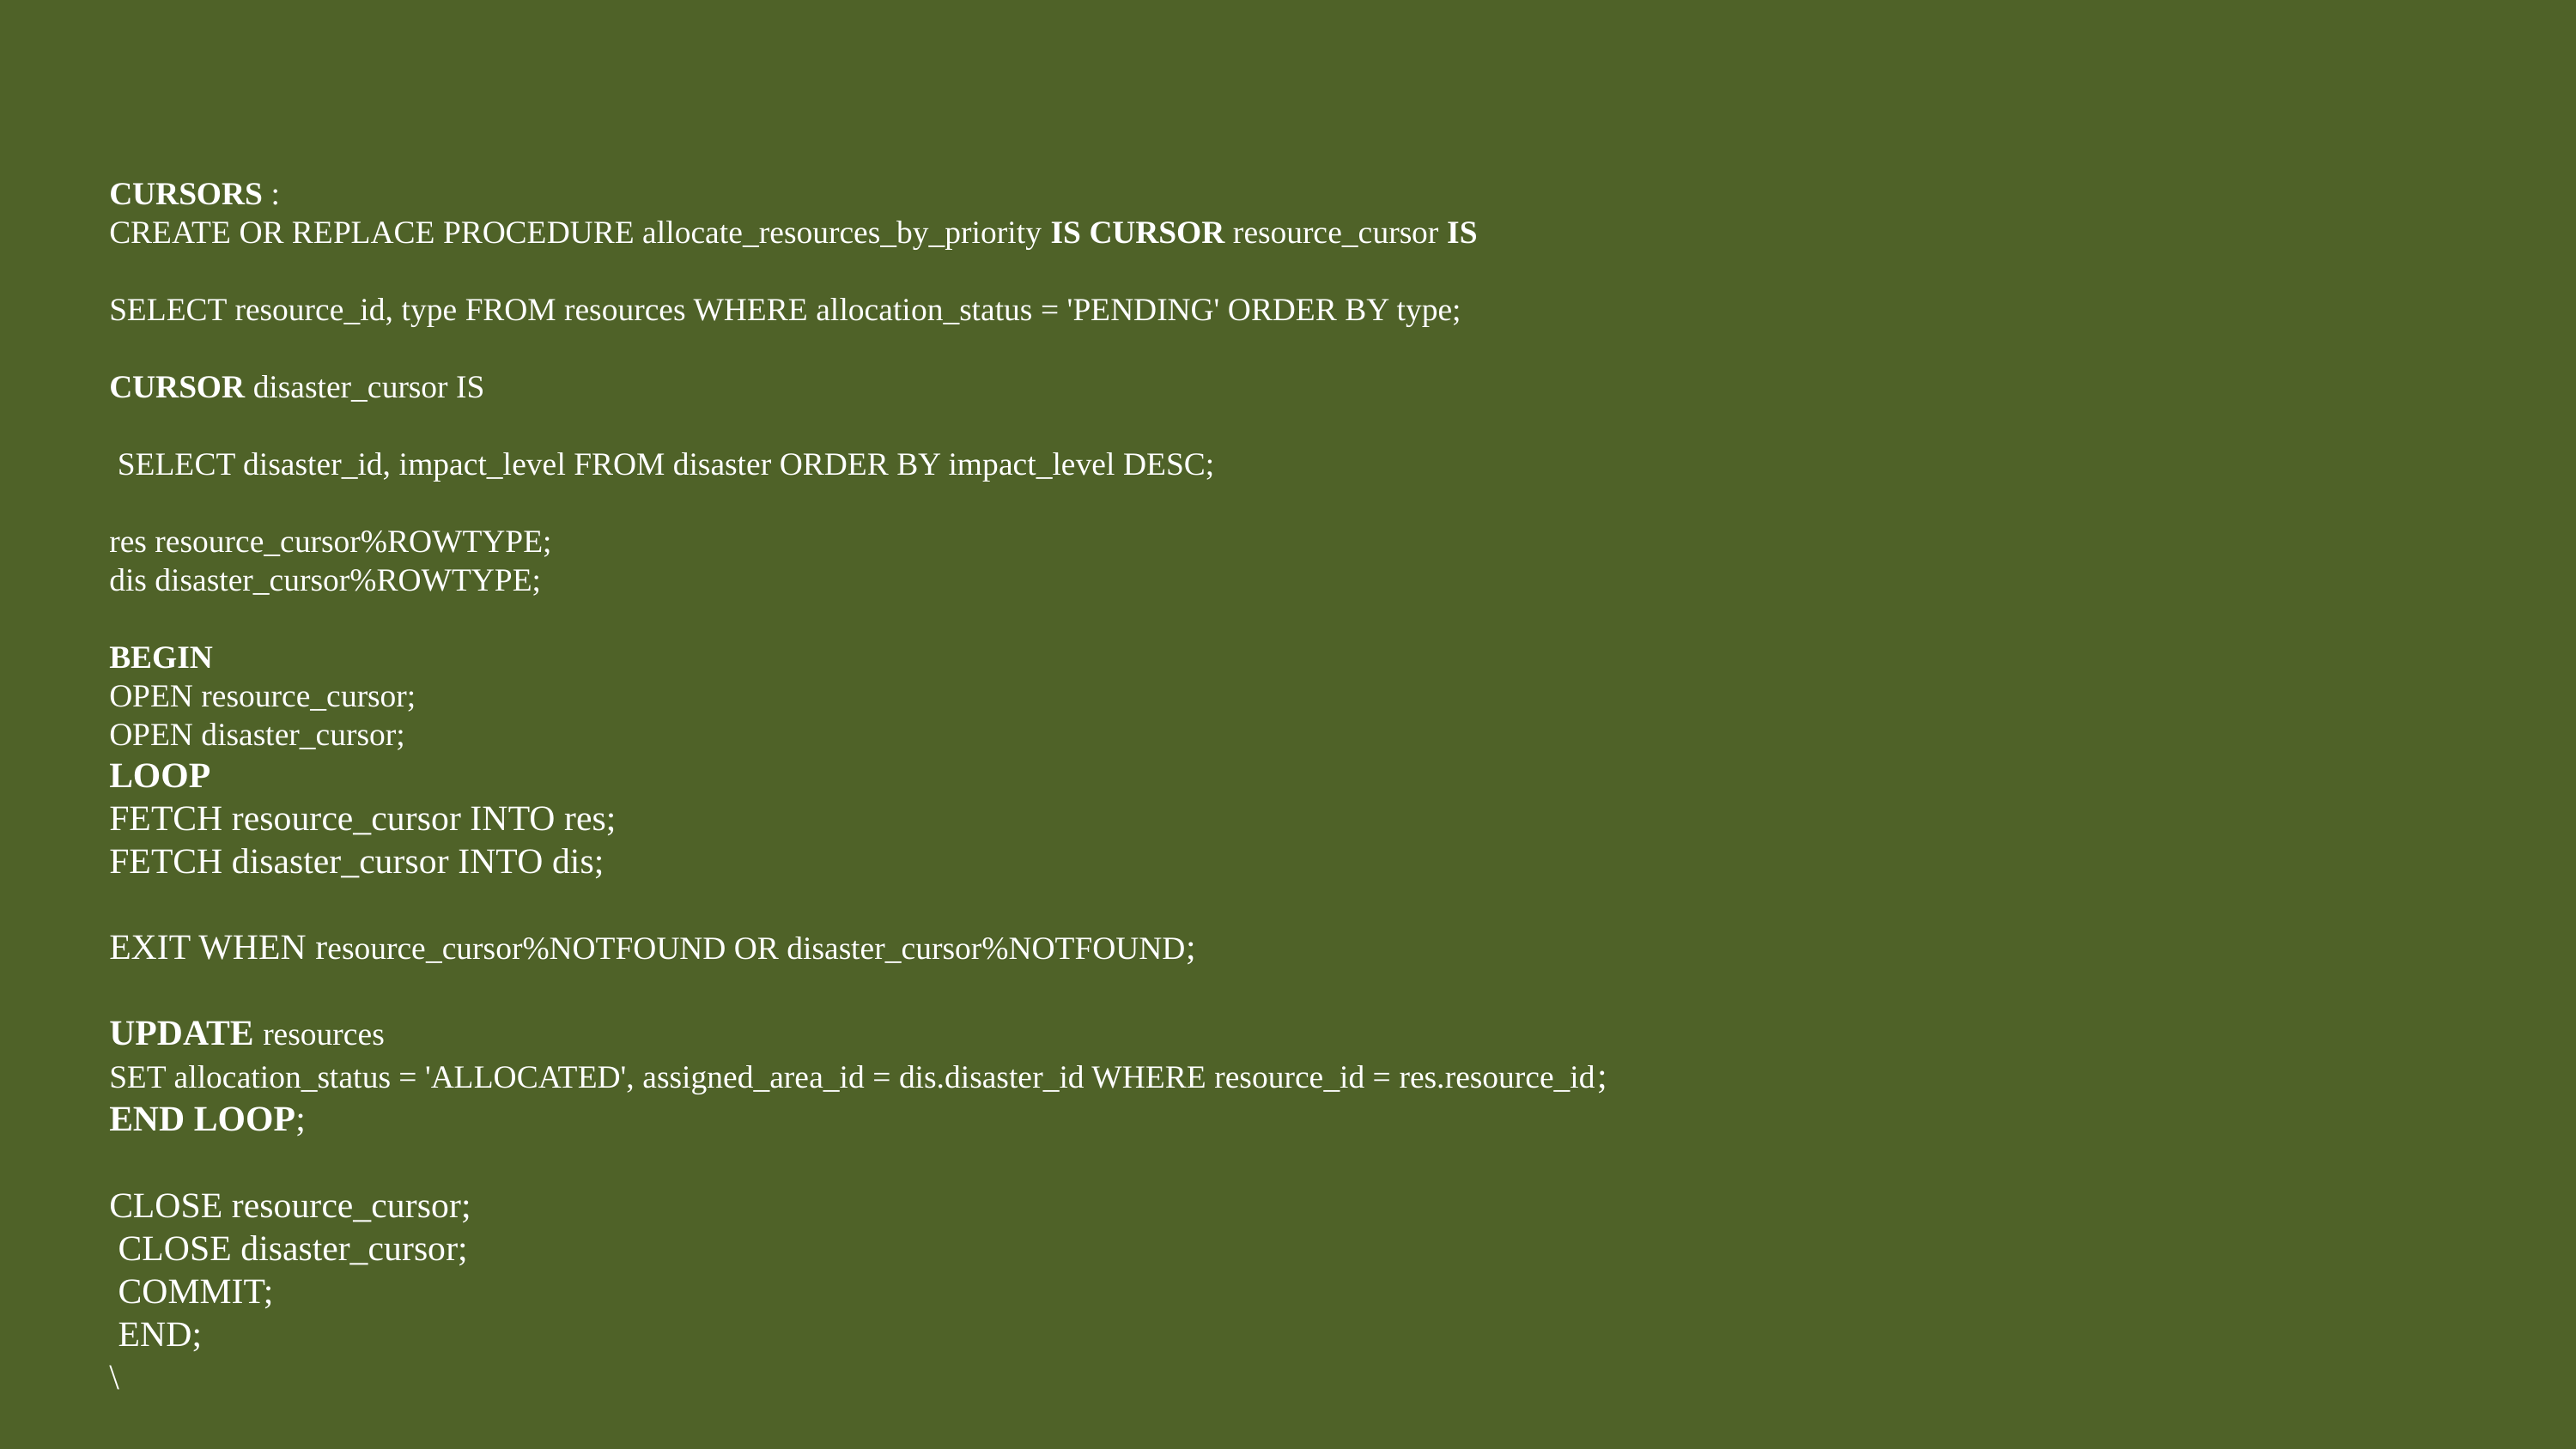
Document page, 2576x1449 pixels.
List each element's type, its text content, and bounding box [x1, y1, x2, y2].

text_box CURSORS : CREATE OR REPLACE PROCEDURE allocate_resources_by_priority IS CURSOR resource_cursor IS SELECT resource_id, type FROM resources WHERE allocation_status = 'PENDING' ORDER BY type; CURSOR disaster_cursor IS SELECT disaster_id, impact_level FROM disaster ORDER BY impact_level DESC; res resource_cursor%ROWTYPE; dis disaster_cursor%ROWTYPE; BEGIN OPEN resource_cursor; OPEN disaster_cursor; LOOP FETCH resource_cursor INTO res; FETCH disaster_cursor INTO dis; EXIT WHEN resource_cursor%NOTFOUND OR disaster_cursor%NOTFOUND; UPDATE resources SET allocation_status = 'ALLOCATED', assigned_area_id = dis.disaster_id WHERE resource_id = res.resource_id; END LOOP; CLOSE resource_cursor; CLOSE disaster_cursor; COMMIT; END; \ [96, 166, 1728, 1441]
